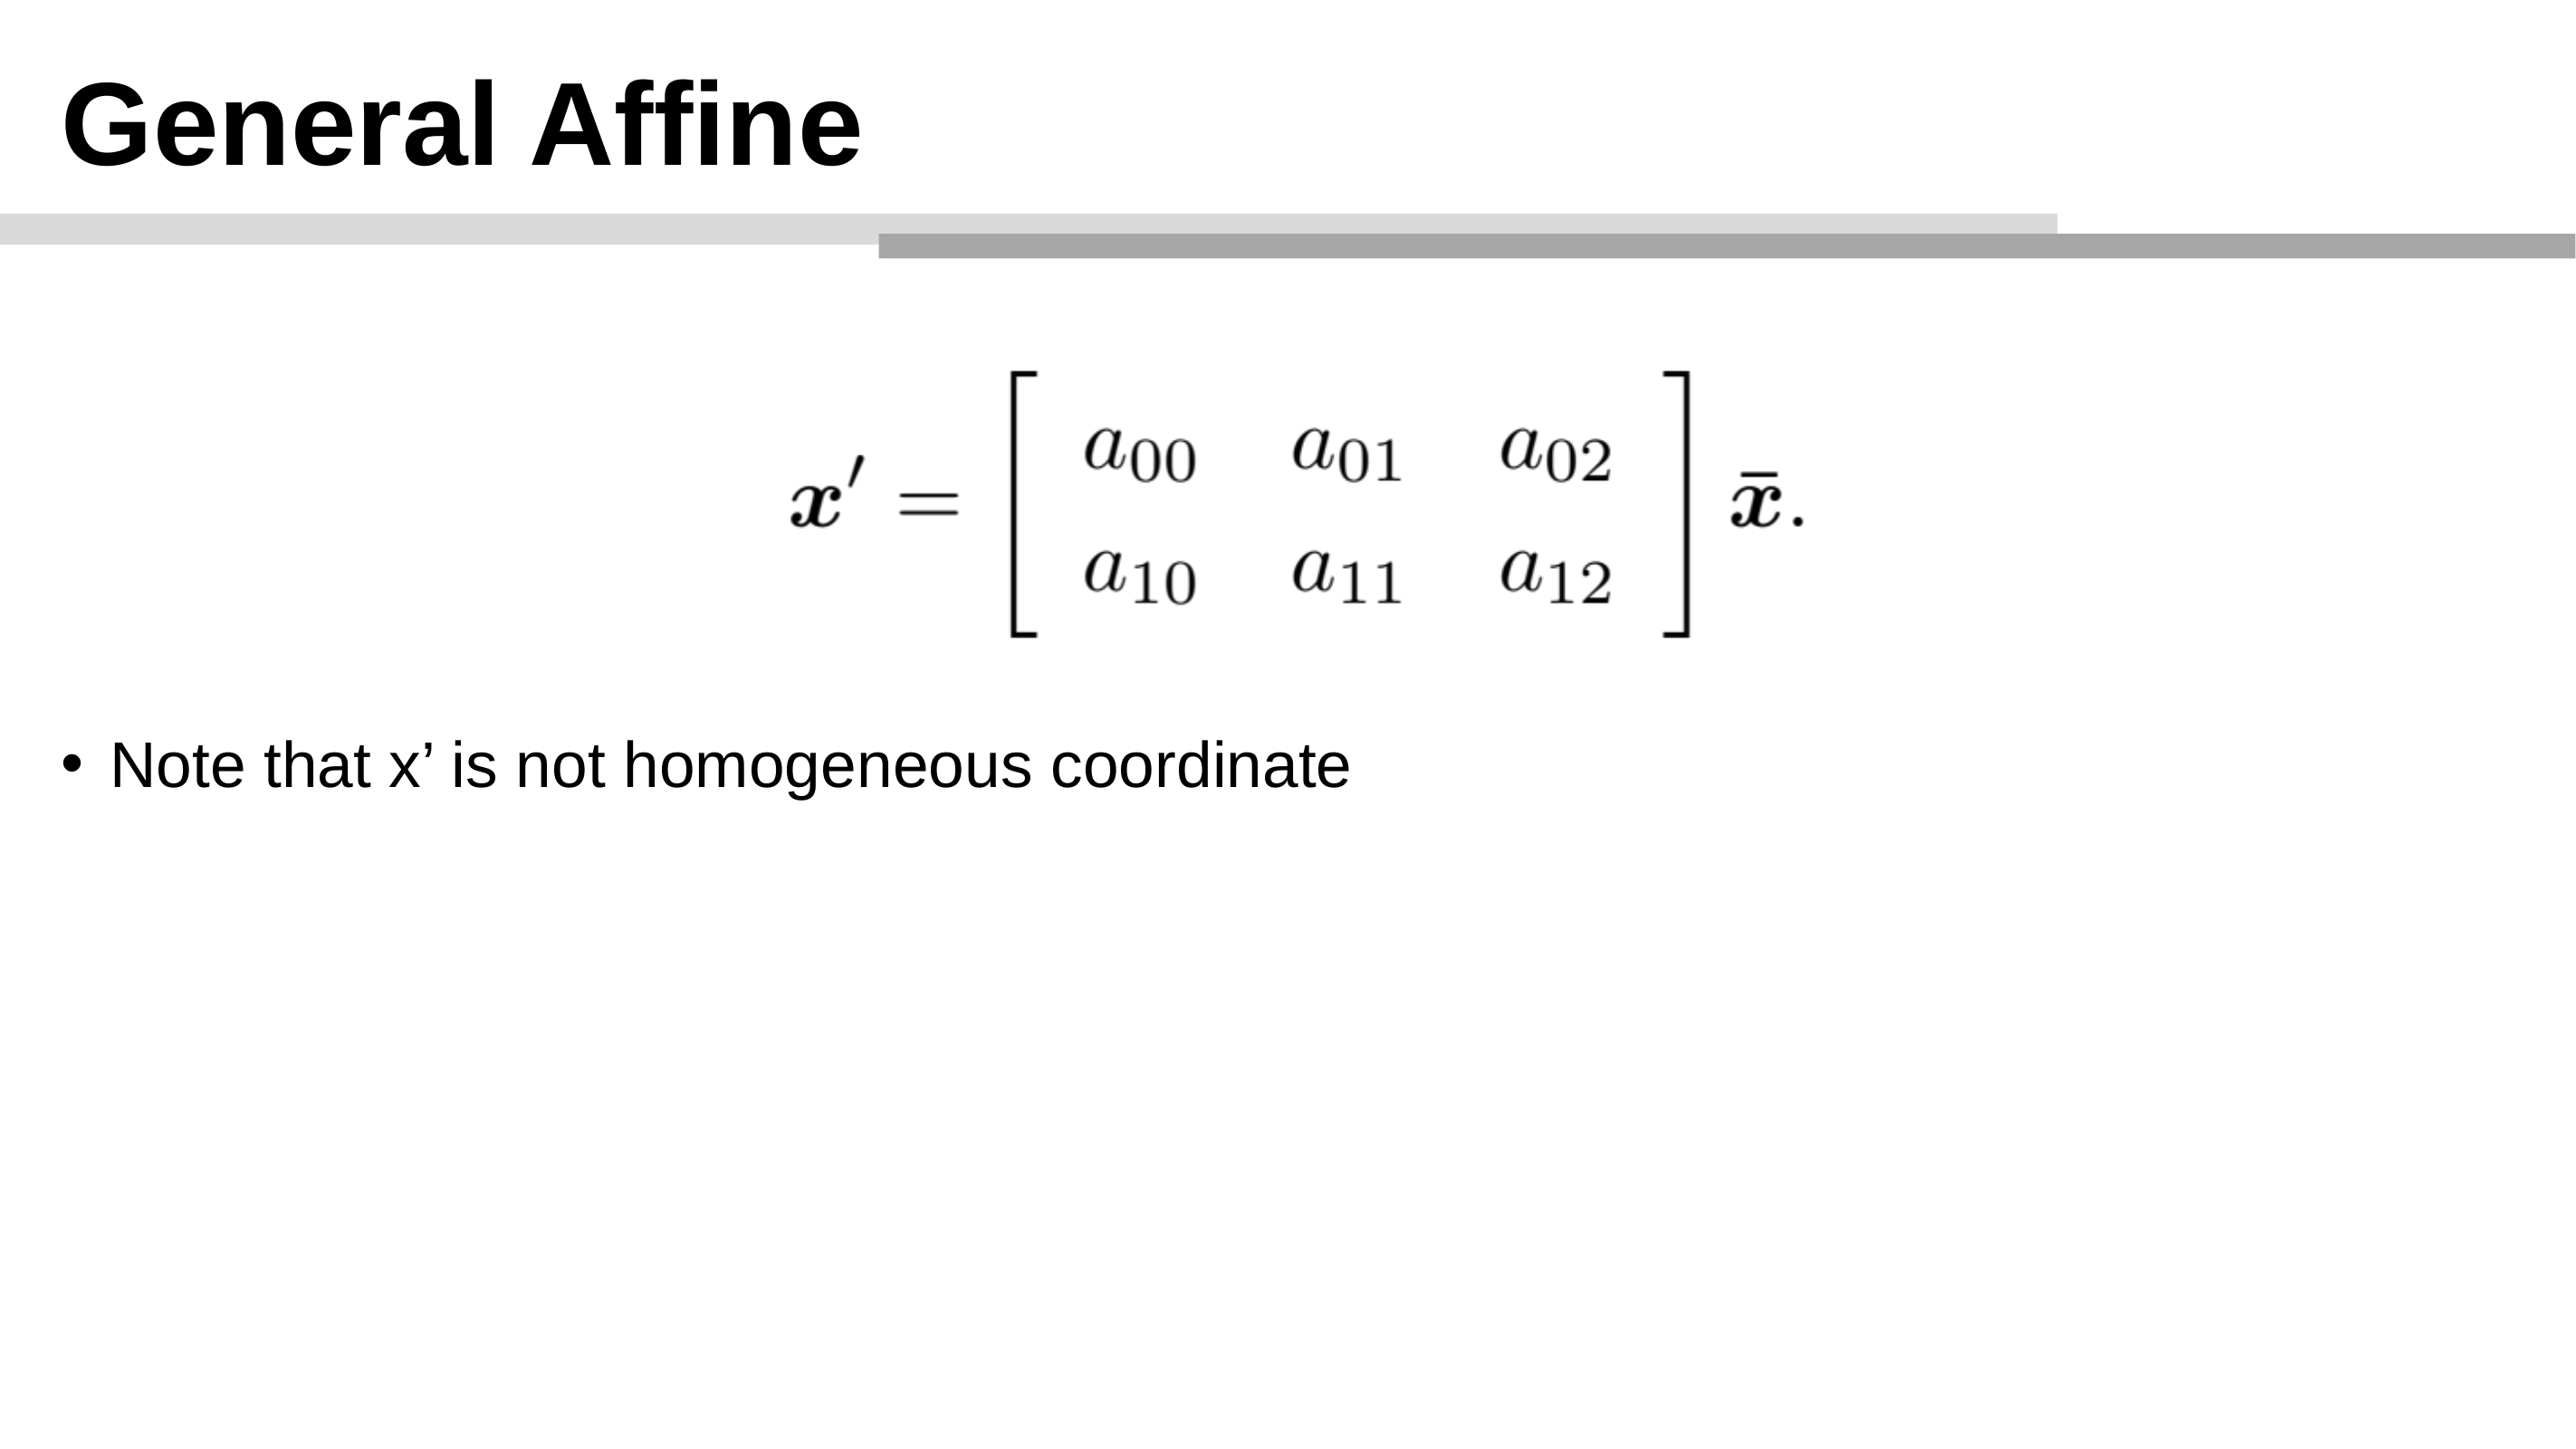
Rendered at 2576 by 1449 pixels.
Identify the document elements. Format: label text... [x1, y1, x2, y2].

title General Affine [47, 29, 2524, 226]
list Note that x’ is not homogeneous coordinate [47, 266, 2528, 1420]
picture [762, 350, 1827, 661]
